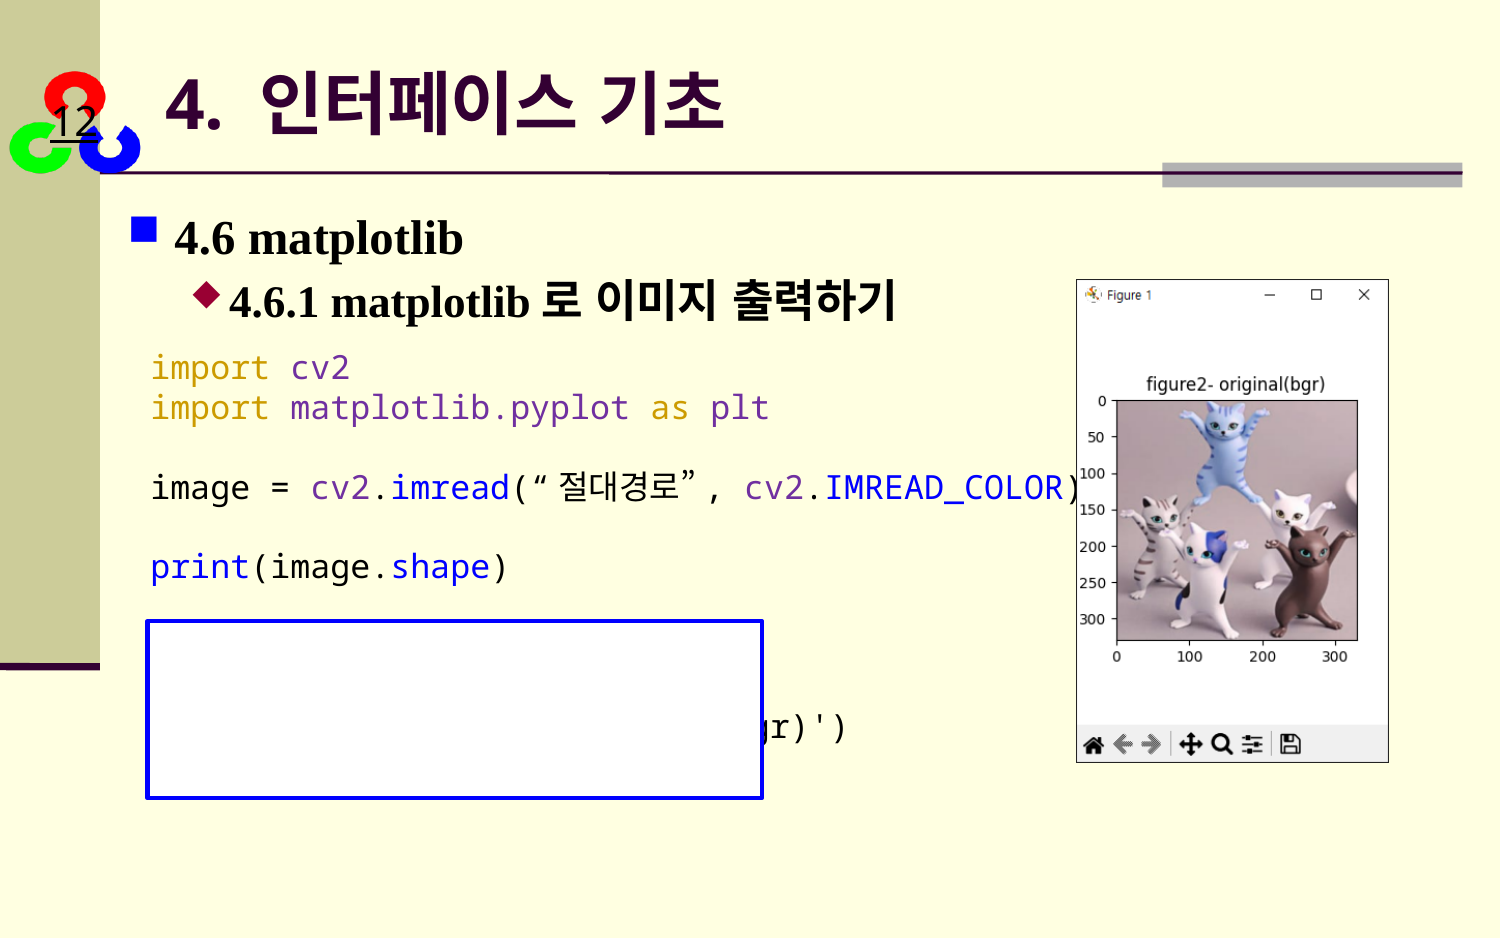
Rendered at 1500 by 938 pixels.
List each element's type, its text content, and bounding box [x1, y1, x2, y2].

picture [0, 62, 149, 179]
title 4. 인터페이스 기초 [149, 37, 1463, 167]
list 4.6 matplotlib 4.6.1 matplotlib로 이미지 출력하기 [112, 197, 1463, 876]
picture [1076, 279, 1389, 764]
text_box import cv2 import matplotlib.pyplot as plt image = cv2.imread(“절대경로”, cv2.IMREAD_COLOR) print(image.shape) plt.figure(figsize=(3,4)) plt.imshow(image) plt.title('figure2- original(bgr)') plt.show() [135, 338, 1447, 793]
text_box [145, 619, 764, 800]
